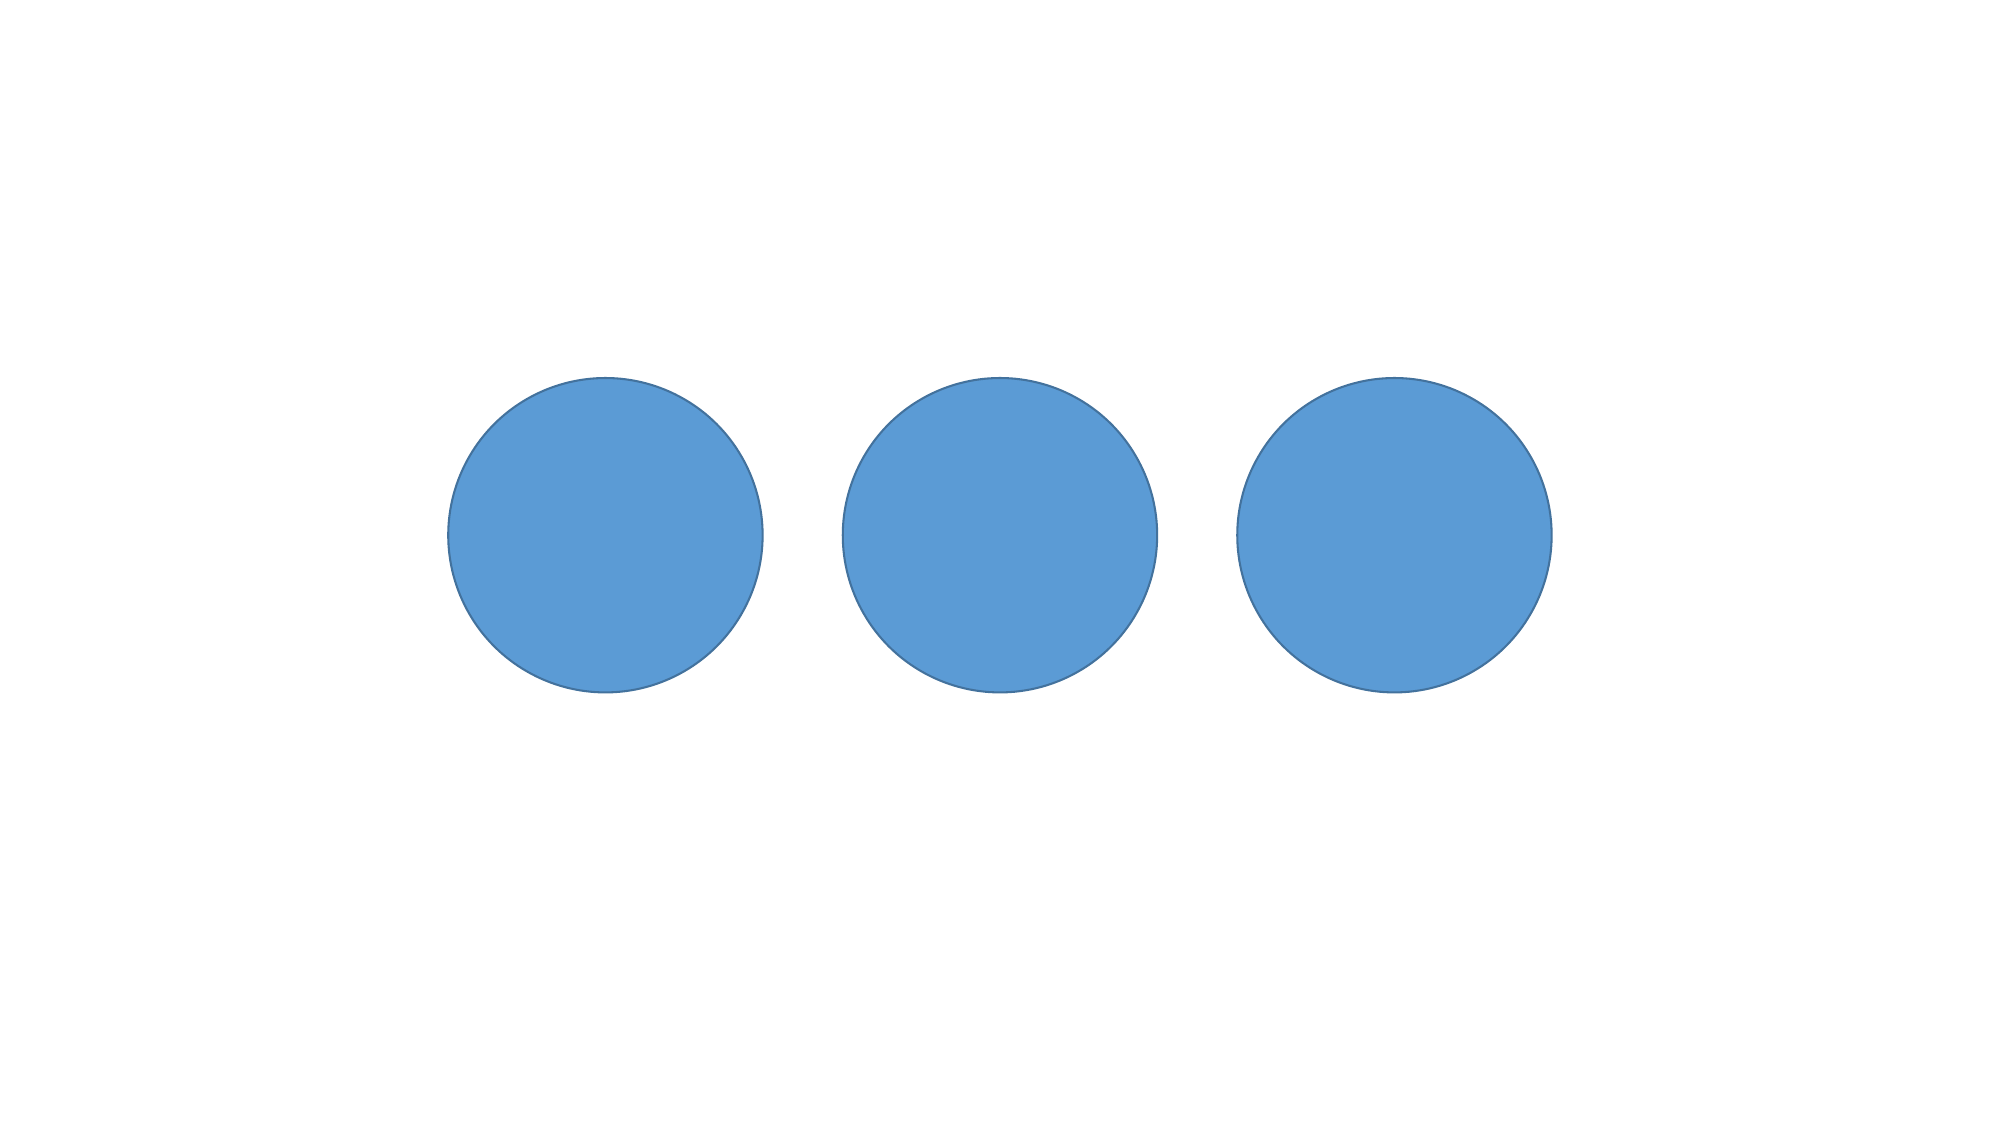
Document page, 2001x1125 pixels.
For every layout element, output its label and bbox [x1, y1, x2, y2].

text_box [841, 376, 1159, 694]
text_box [447, 376, 764, 694]
text_box [1236, 376, 1553, 694]
